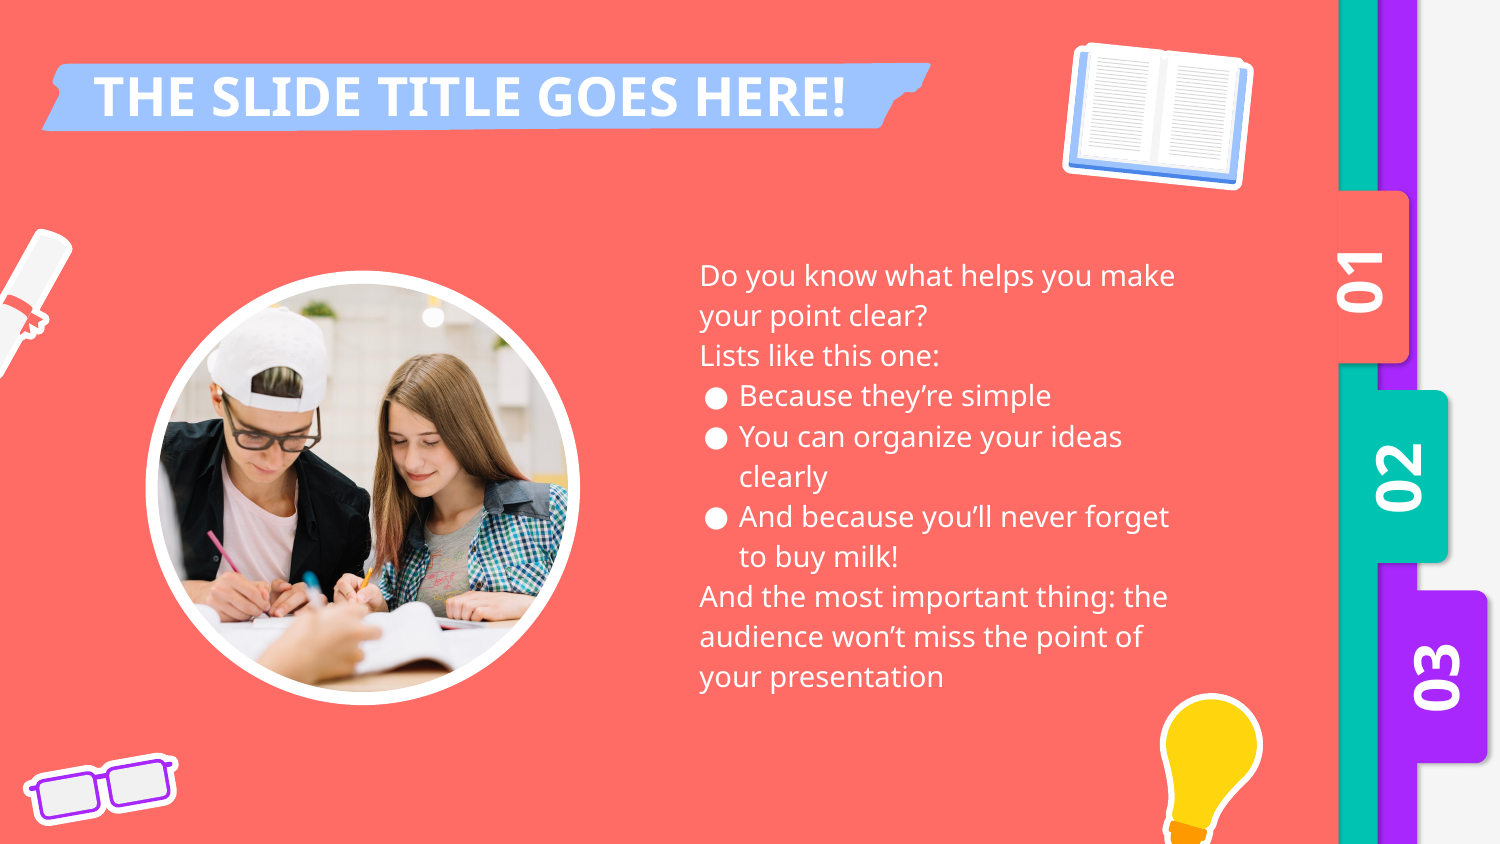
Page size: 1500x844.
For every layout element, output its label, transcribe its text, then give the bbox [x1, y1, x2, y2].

picture [157, 283, 569, 693]
text_box [145, 435, 152, 541]
text_box [41, 63, 78, 132]
title THE SLIDE TITLE GOES HERE! [78, 47, 1060, 132]
list Do you know what helps you make your point clear? Lists like this one: Because they’re simple You can organize your ideas clearly And because you’ll never forget to buy milk! And the most important thing: the audience won’t miss the point of your presentation [684, 236, 1199, 689]
text_box 02 [1360, 421, 1432, 535]
text_box 03 [1398, 621, 1471, 735]
text_box [573, 433, 581, 543]
text_box [320, 701, 405, 706]
text_box 01 [1321, 222, 1394, 336]
text_box [293, 270, 433, 282]
